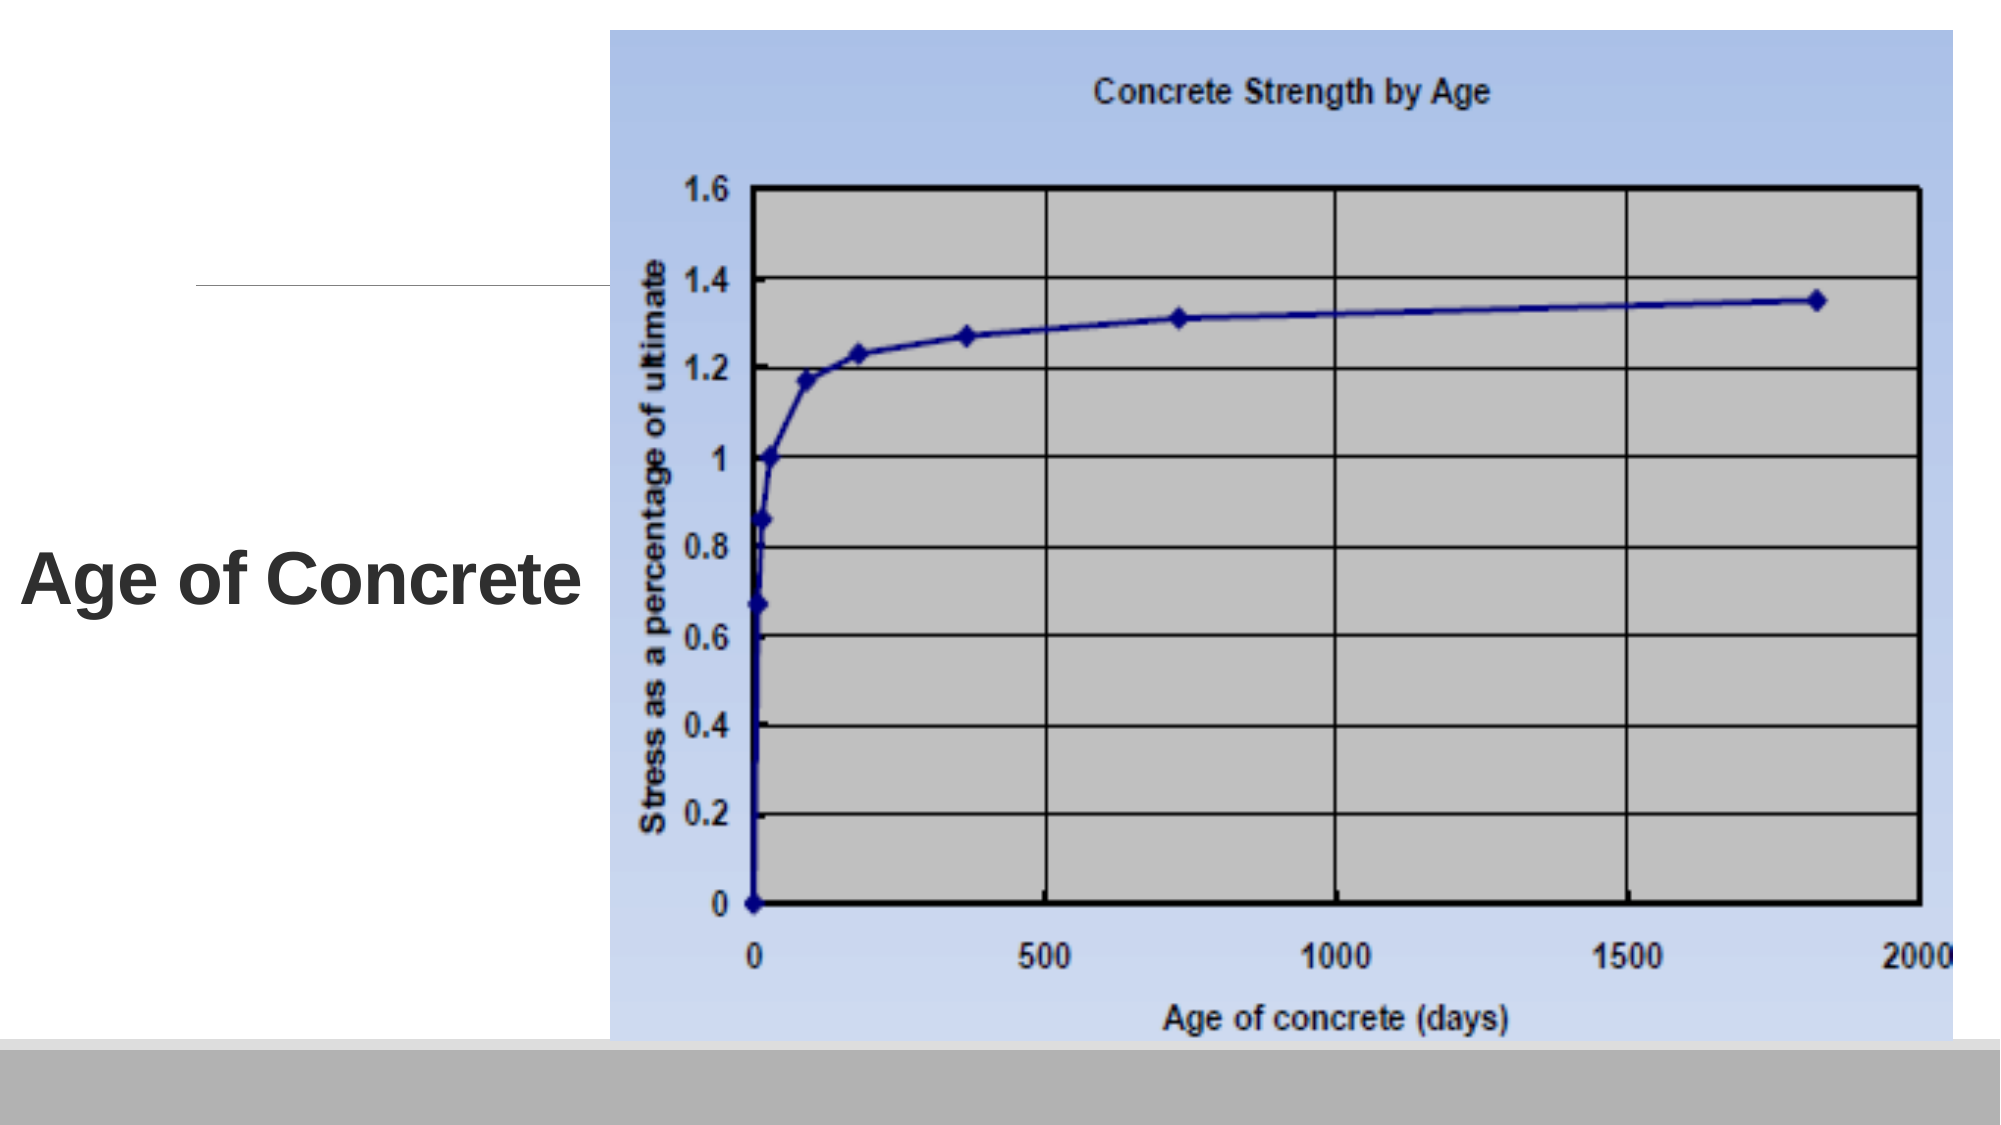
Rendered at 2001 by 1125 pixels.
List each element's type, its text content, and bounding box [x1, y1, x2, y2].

title Age of Concrete [4, 491, 607, 628]
picture [609, 30, 1954, 1042]
